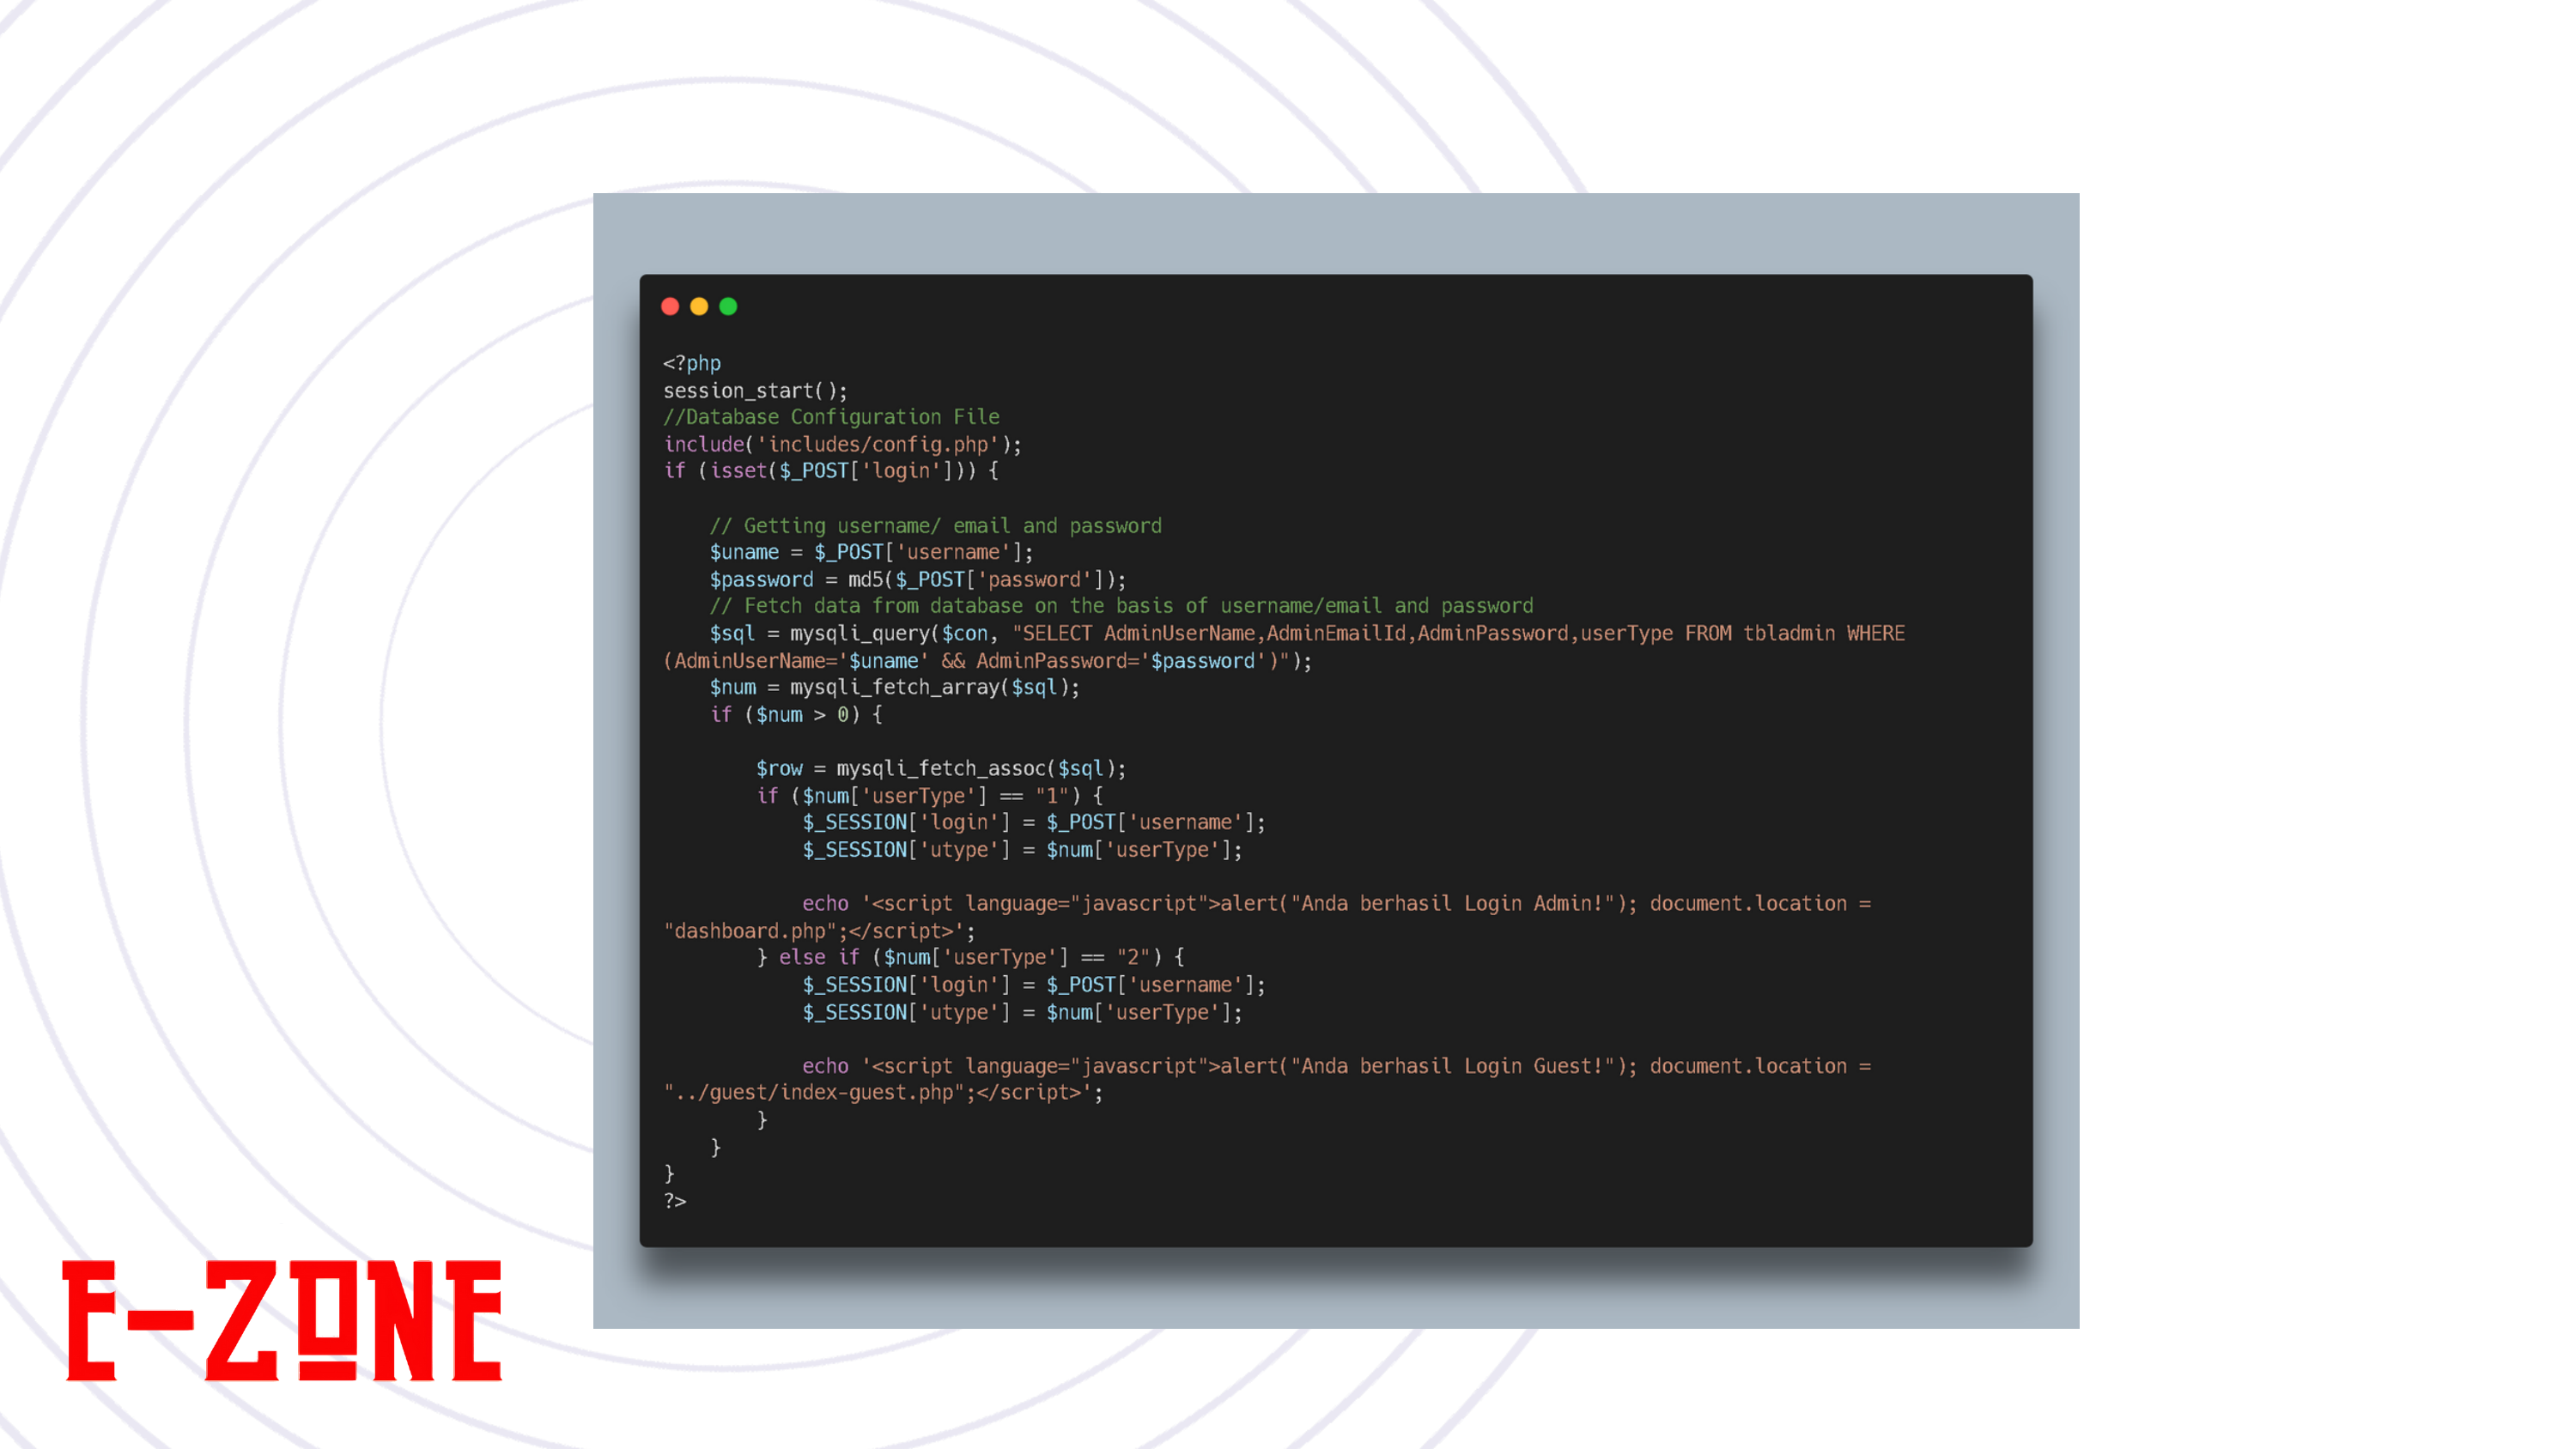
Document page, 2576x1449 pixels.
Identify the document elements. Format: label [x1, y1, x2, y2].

picture [0, 0, 2080, 1449]
